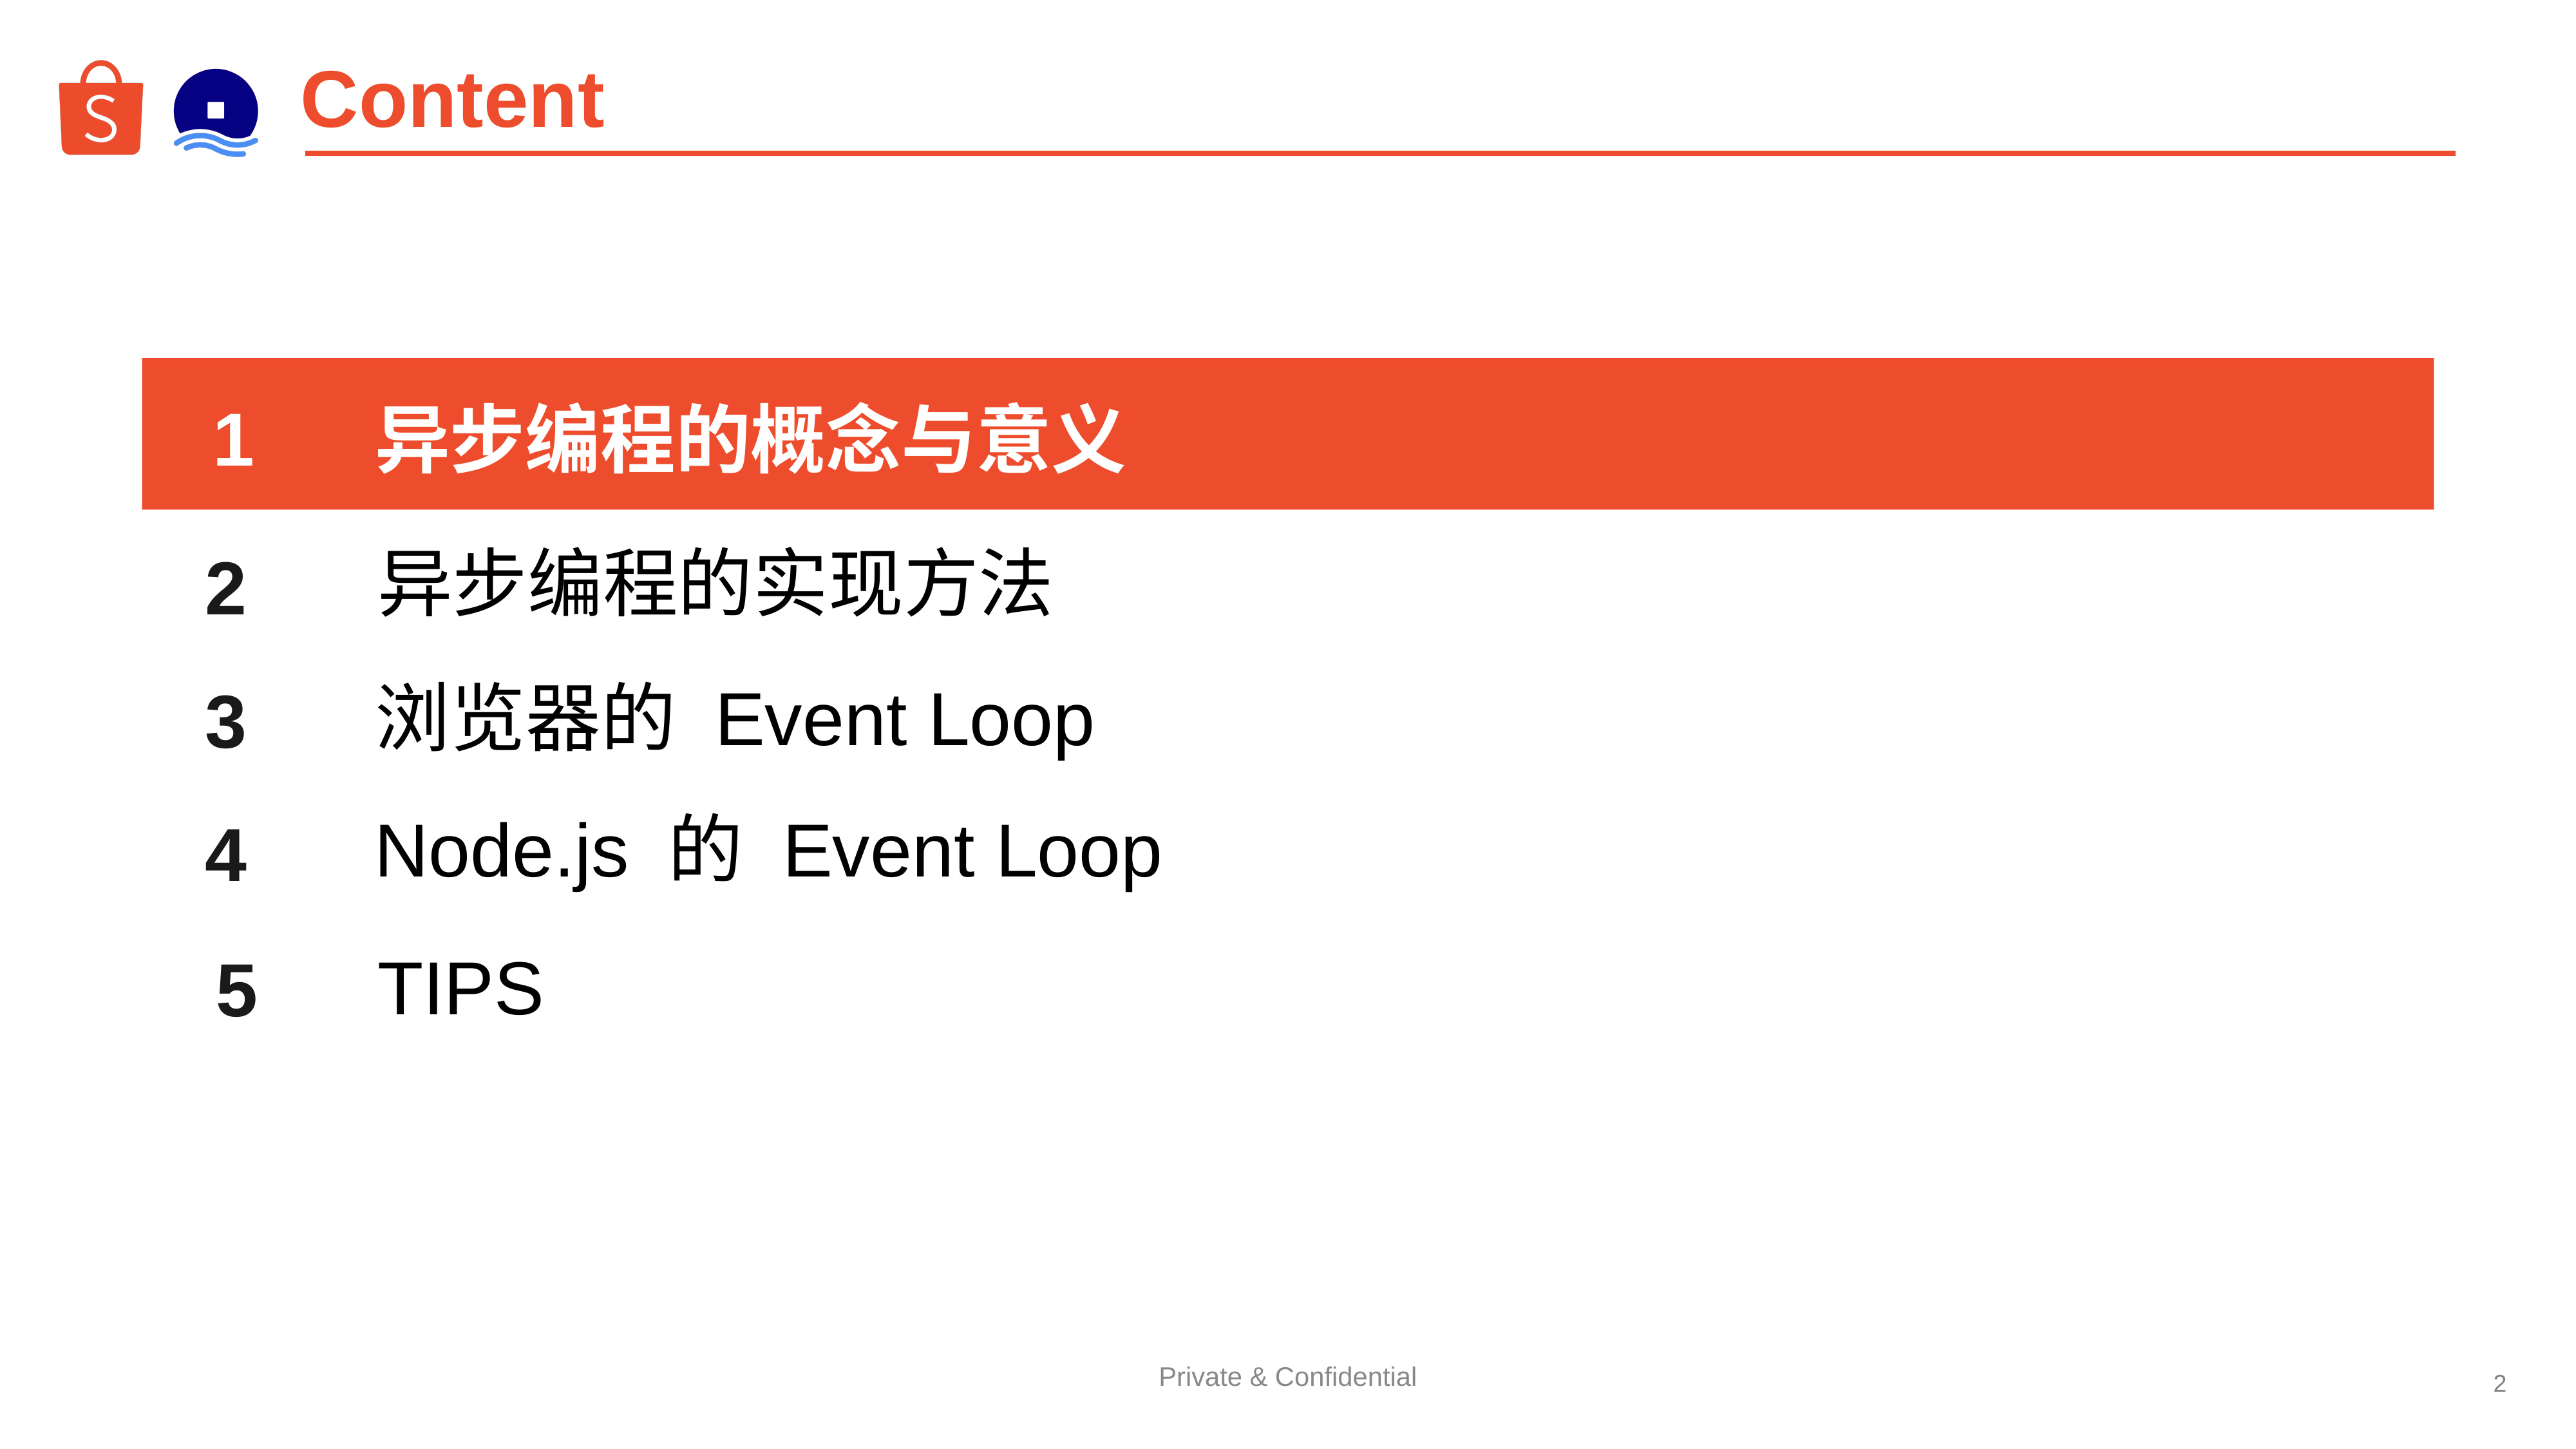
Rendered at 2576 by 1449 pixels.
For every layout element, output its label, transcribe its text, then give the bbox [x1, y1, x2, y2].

text_box 3 [191, 647, 282, 776]
text_box TIPS [365, 926, 1536, 1043]
text_box 4 [191, 780, 282, 910]
text_box 1 [200, 377, 290, 494]
text_box 异步编程的实现方法 [365, 523, 1536, 639]
picture [48, 52, 281, 161]
text_box 异步编程的概念与意义 [362, 379, 1534, 495]
text_box 5 [202, 914, 272, 1045]
text_box 2 [191, 513, 282, 643]
text_box [142, 358, 2434, 510]
text_box Node.js 的 Event Loop [361, 788, 1535, 905]
title Content [295, 17, 2206, 172]
text_box 浏览器的 Event Loop [362, 658, 1536, 774]
